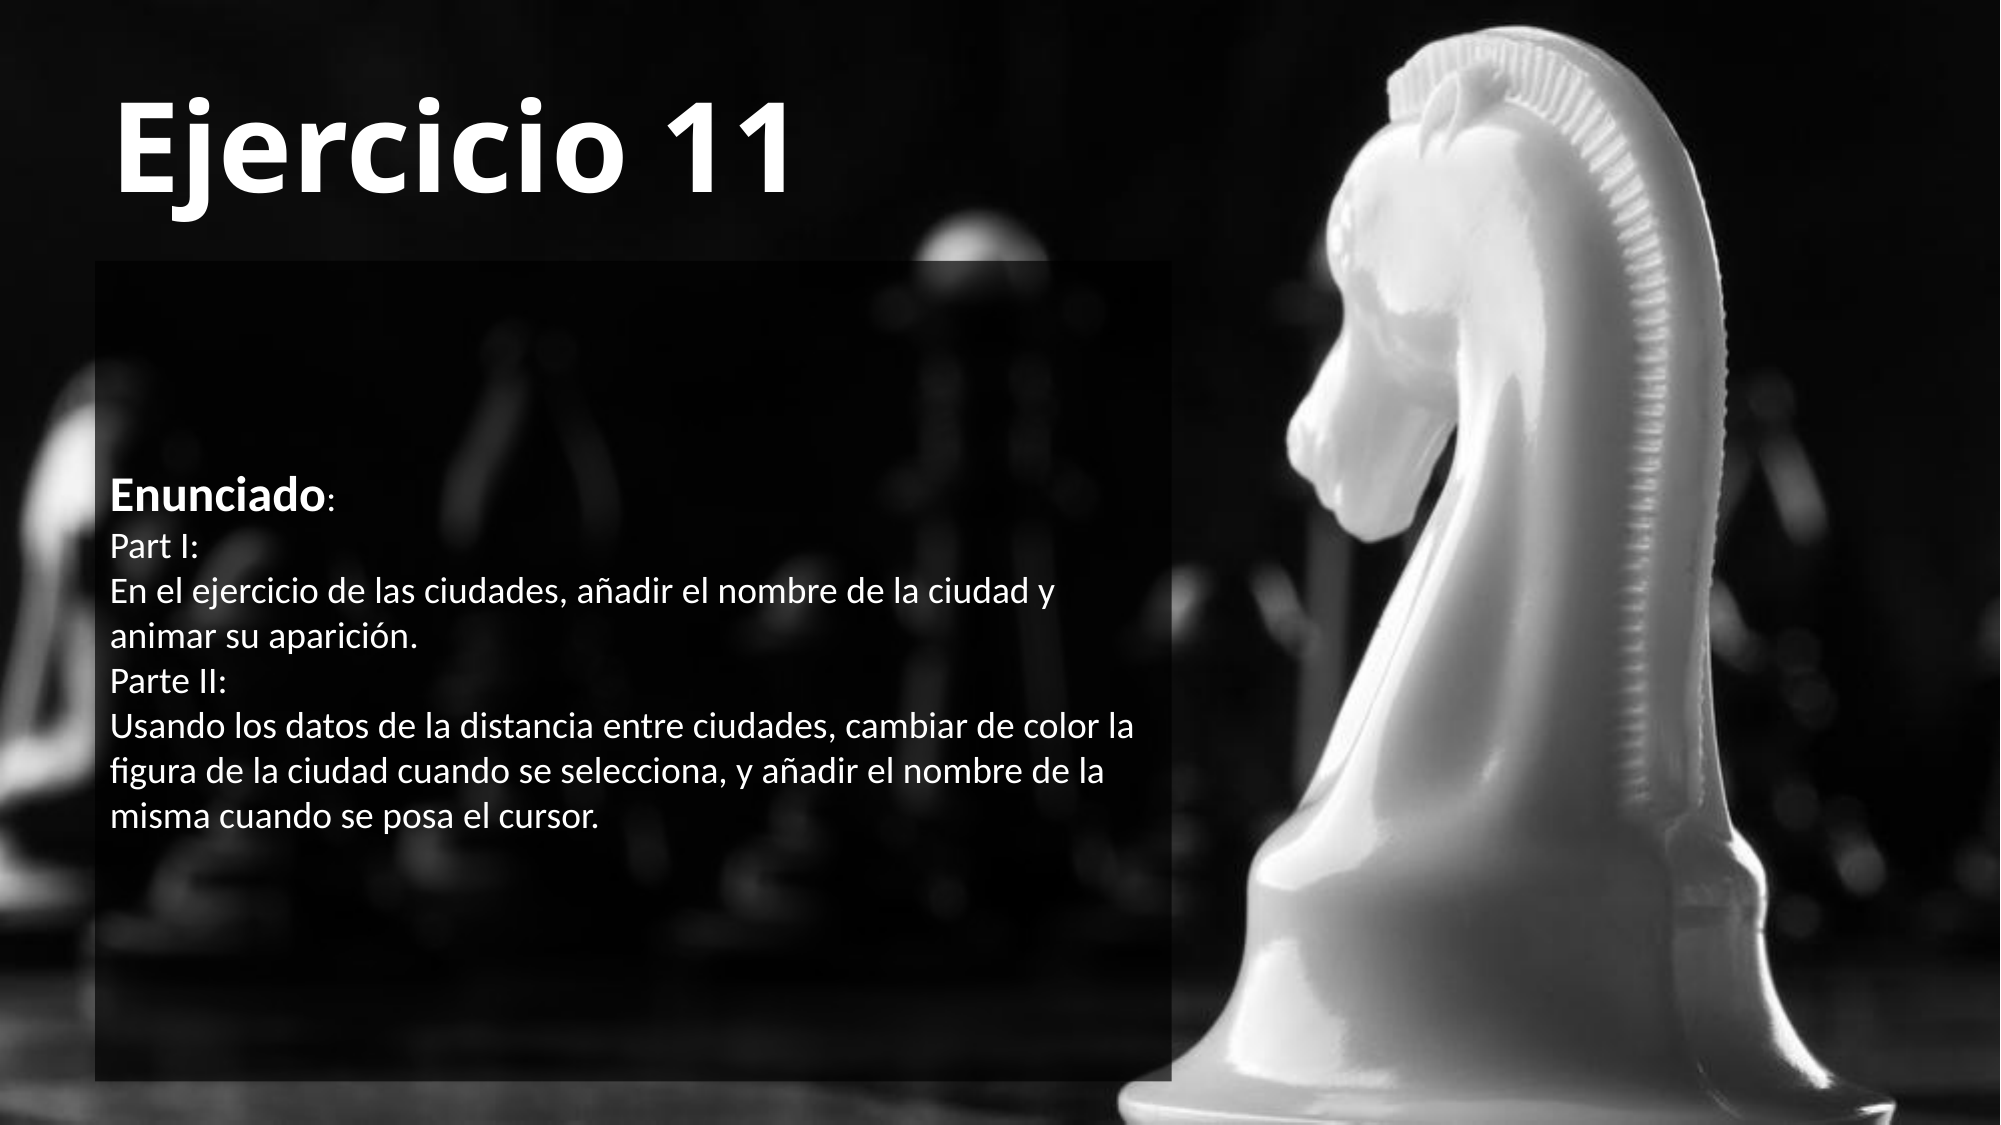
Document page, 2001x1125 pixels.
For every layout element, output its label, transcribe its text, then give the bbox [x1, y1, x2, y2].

text_box Enunciado: Part I: En el ejercicio de las ciudades, añadir el nombre de la ciudad y animar su aparición. Parte II: Usando los datos de la distancia entre ciudades, cambiar de color la figura de la ciudad cuando se selecciona, y añadir el nombre de la misma cuando se posa el cursor. [94, 260, 1173, 1083]
title Ejercicio 11 [95, 43, 1820, 261]
picture [0, 0, 2000, 1125]
